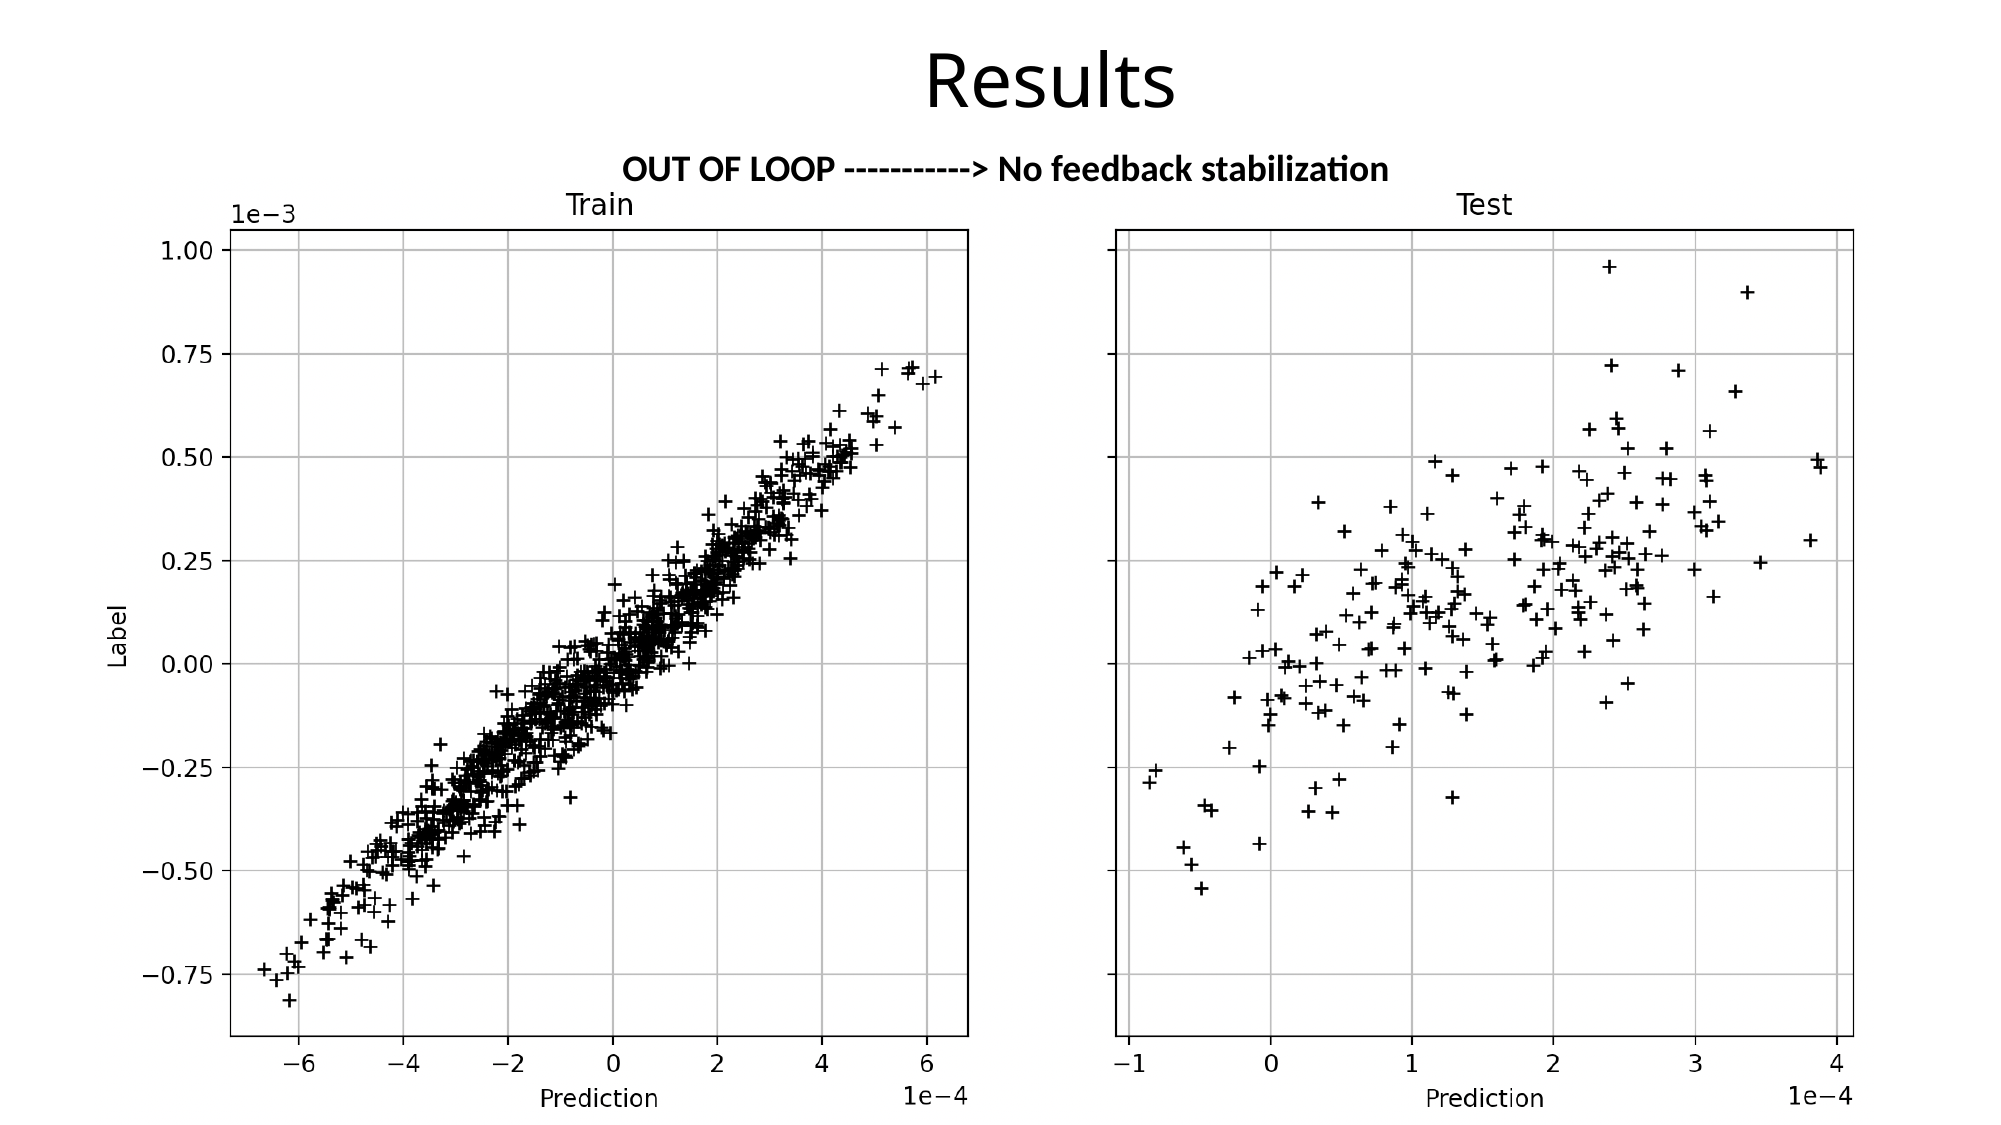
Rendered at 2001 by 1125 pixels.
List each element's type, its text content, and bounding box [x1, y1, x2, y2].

picture [93, 177, 1874, 1125]
text_box OUT OF LOOP -----------> No feedback stabilization [607, 137, 1406, 177]
text_box Results [908, 25, 1193, 130]
